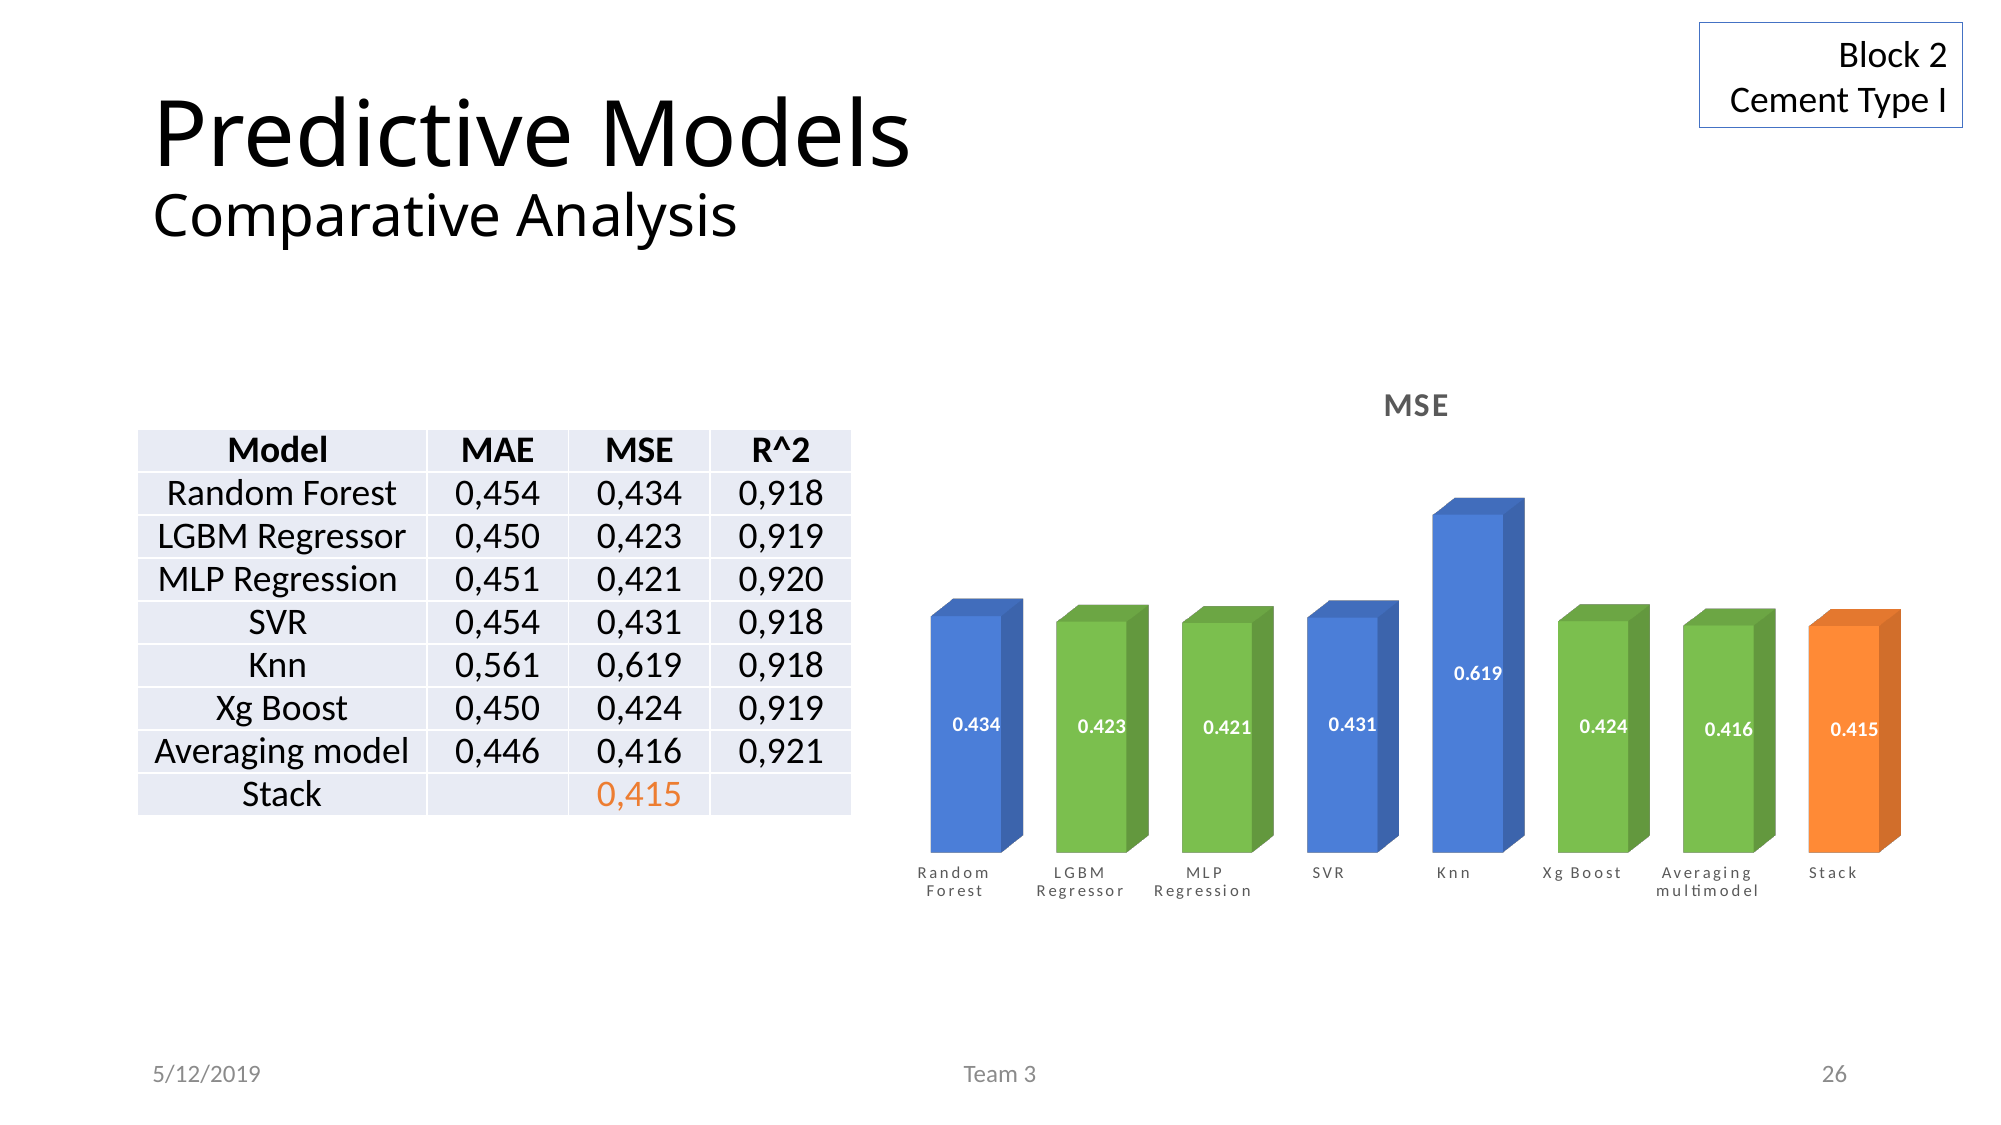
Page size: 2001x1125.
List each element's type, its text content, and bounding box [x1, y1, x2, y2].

table_cell 0,450 [428, 516, 568, 557]
table_cell 0,921 [711, 731, 851, 772]
table_cell Knn [138, 645, 426, 686]
table_cell 0,415 [569, 774, 709, 815]
table_cell 0,919 [711, 688, 851, 729]
table_cell Averaging model [138, 731, 426, 772]
table_cell Xg Boost [138, 688, 426, 729]
table_header R^2 [711, 430, 851, 471]
table_cell 0,918 [711, 473, 851, 514]
table_header Model [138, 430, 426, 471]
table_cell Stack [138, 774, 426, 815]
table_cell LGBM Regressor [138, 516, 426, 557]
table_cell SVR [138, 602, 426, 643]
slide_number 26 [1412, 1042, 1863, 1103]
table_cell 0,918 [711, 645, 851, 686]
table_cell 0,431 [569, 602, 709, 643]
table_cell 0,454 [428, 473, 568, 514]
table_cell 0,454 [428, 602, 568, 643]
table_cell MLP Regression [138, 559, 426, 600]
chart [851, 363, 1980, 912]
table_cell 0,561 [428, 645, 568, 686]
table_header MAE [428, 430, 568, 471]
table_cell [711, 774, 851, 815]
table_cell 0,451 [428, 559, 568, 600]
table_header MSE [569, 430, 709, 471]
table_cell Random Forest [138, 473, 426, 514]
table_cell 0,423 [569, 516, 709, 557]
table_cell 0,434 [569, 473, 709, 514]
table_cell 0,919 [711, 516, 851, 557]
table_cell 0,424 [569, 688, 709, 729]
text_box Block 2 Cement Type I [1699, 22, 1963, 128]
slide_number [137, 1042, 588, 1103]
table_cell 0,920 [711, 559, 851, 600]
table_cell 0,421 [569, 559, 709, 600]
table_cell 0,446 [428, 731, 568, 772]
title Predictive Models Comparative Analysis [137, 59, 1110, 278]
table_cell [428, 774, 568, 815]
footer Team 3 [662, 1042, 1338, 1103]
table_cell 0,619 [569, 645, 709, 686]
table_cell 0,416 [569, 731, 709, 772]
table_cell 0,918 [711, 602, 851, 643]
table_cell 0,450 [428, 688, 568, 729]
